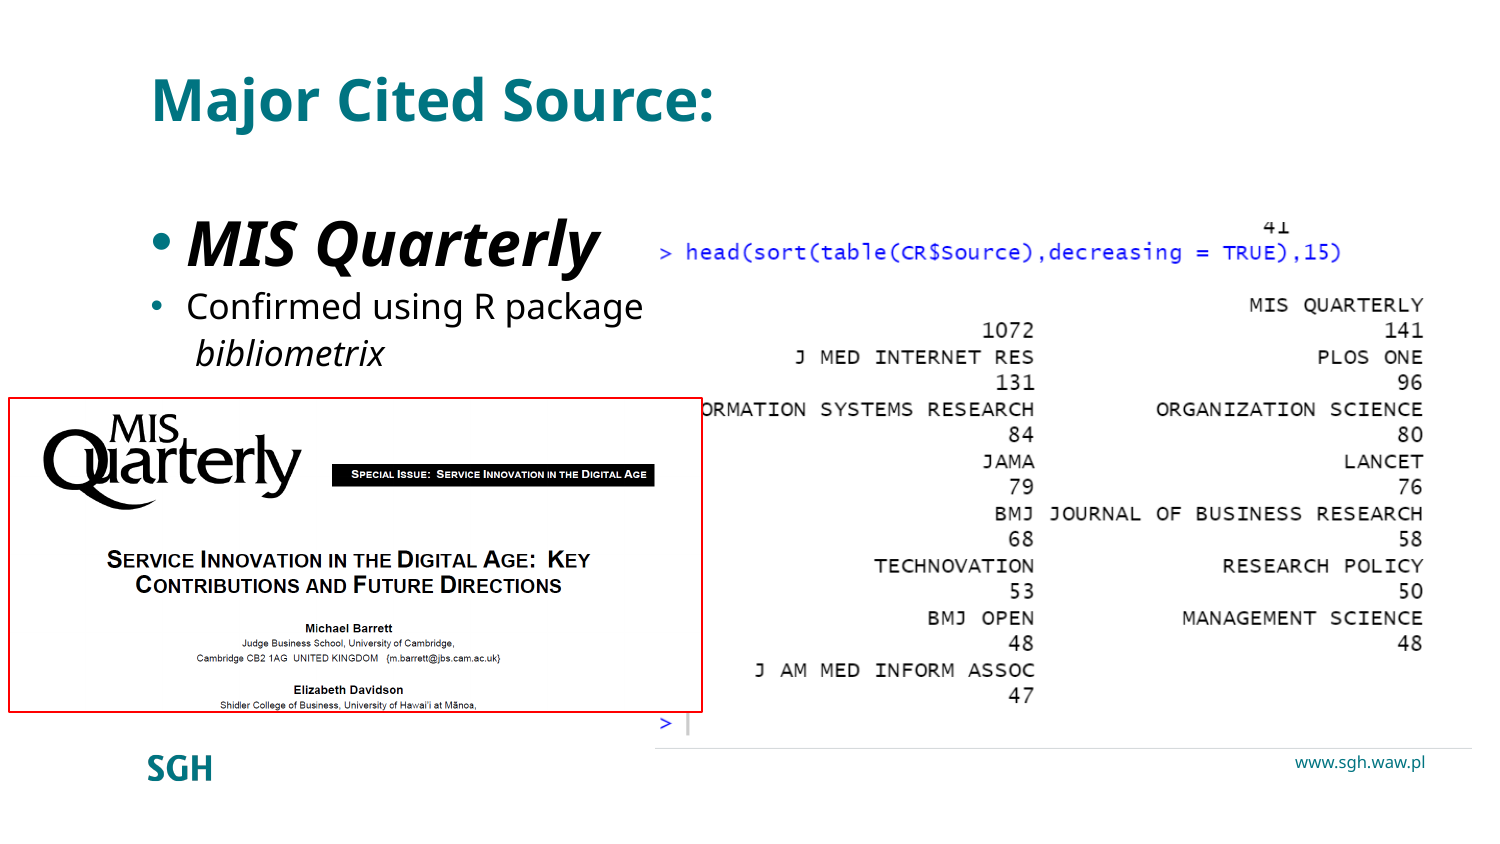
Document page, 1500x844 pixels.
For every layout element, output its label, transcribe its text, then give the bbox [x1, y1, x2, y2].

title Major Cited Source: [150, 63, 1426, 175]
picture [147, 754, 213, 782]
list MIS Quarterly Confirmed using R package bibliometrix [150, 194, 1426, 396]
picture [9, 221, 1472, 749]
